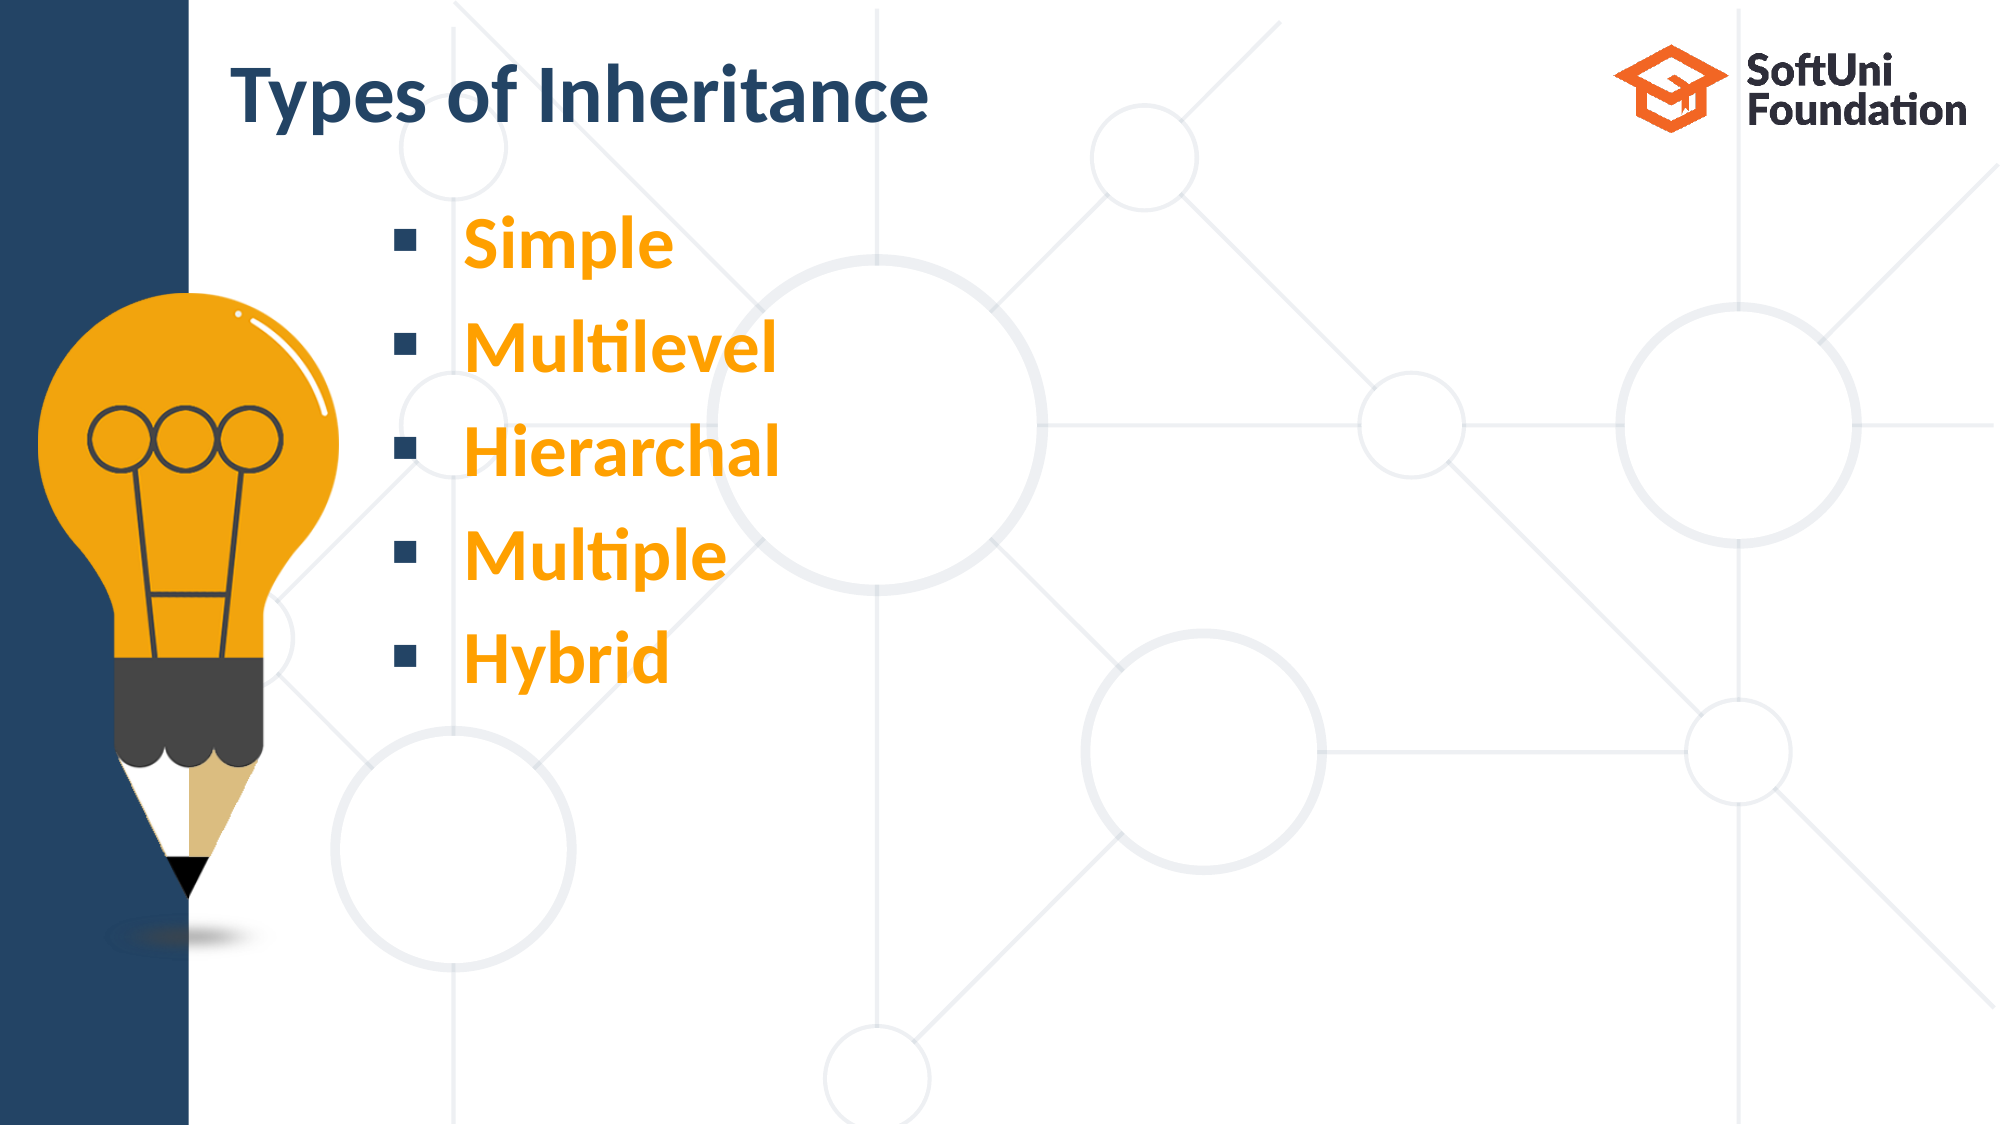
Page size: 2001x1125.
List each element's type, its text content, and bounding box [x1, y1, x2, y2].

title Types of Inheritance [212, 16, 1591, 162]
list Simple Multilevel Hierarchal Multiple Hybrid [371, 202, 1972, 1069]
picture [38, 293, 339, 961]
picture [1613, 44, 1966, 133]
